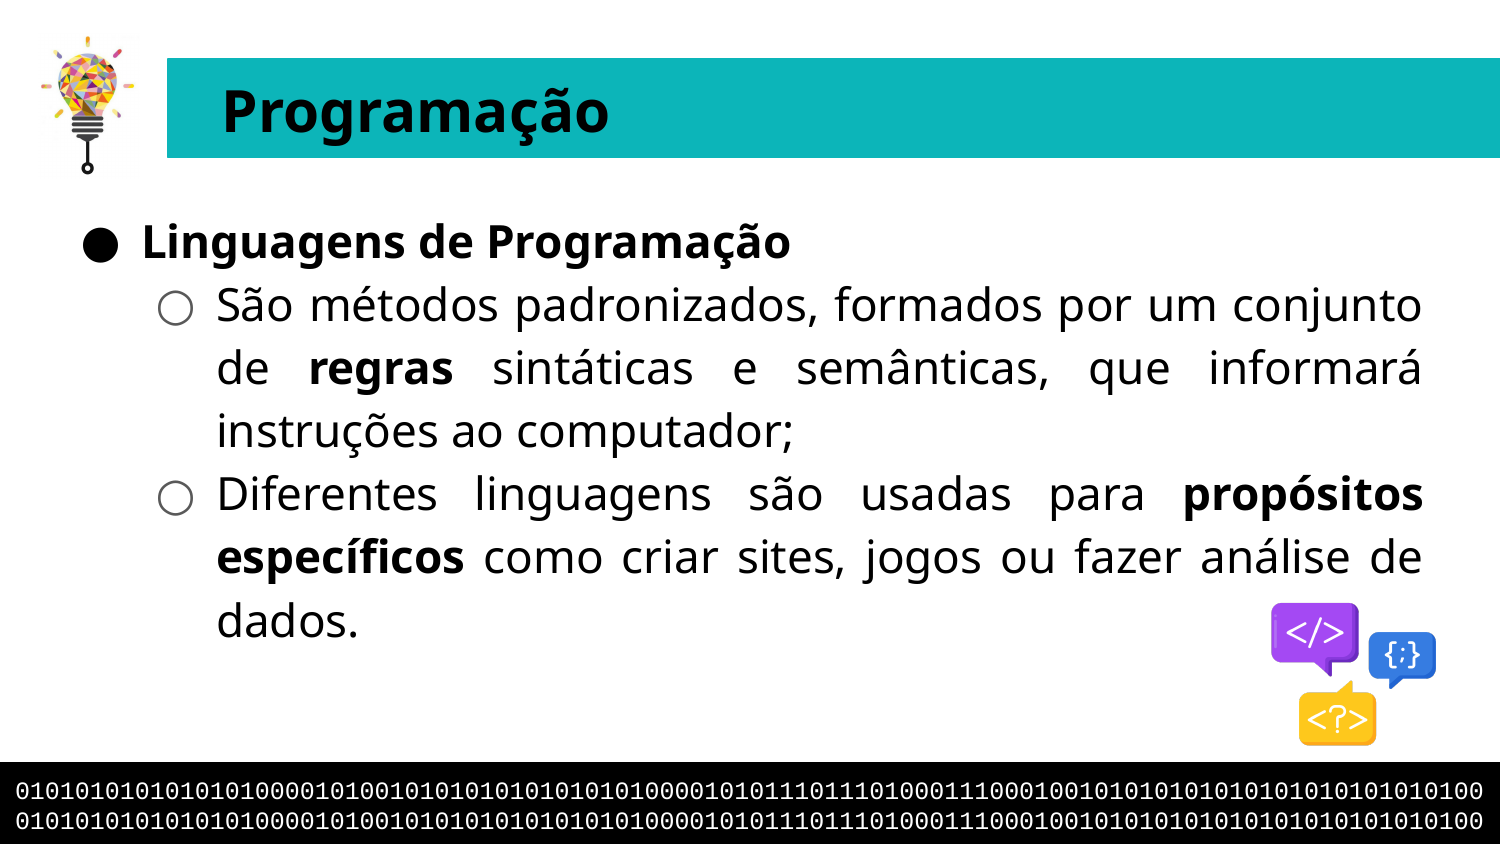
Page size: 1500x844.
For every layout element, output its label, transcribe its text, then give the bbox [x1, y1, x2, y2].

text_box [167, 58, 1500, 158]
text_box Linguagens de Programação São métodos padronizados, formados por um conjunto de regras sintáticas e semânticas, que informará instruções ao computador; Diferentes linguagens são usadas para propósitos específicos como criar sites, jogos ou fazer análise de dados. [51, 189, 1440, 454]
text_box 0101010101010101000010100101010101010101010000101011101110100011100010010101010101010101010101010001010101010101010000101001010101010101010100001010111011101000111000100101010101010101010101010100 [0, 759, 1500, 841]
picture [38, 32, 140, 179]
title Programação [206, 58, 1500, 153]
picture [1267, 588, 1440, 761]
